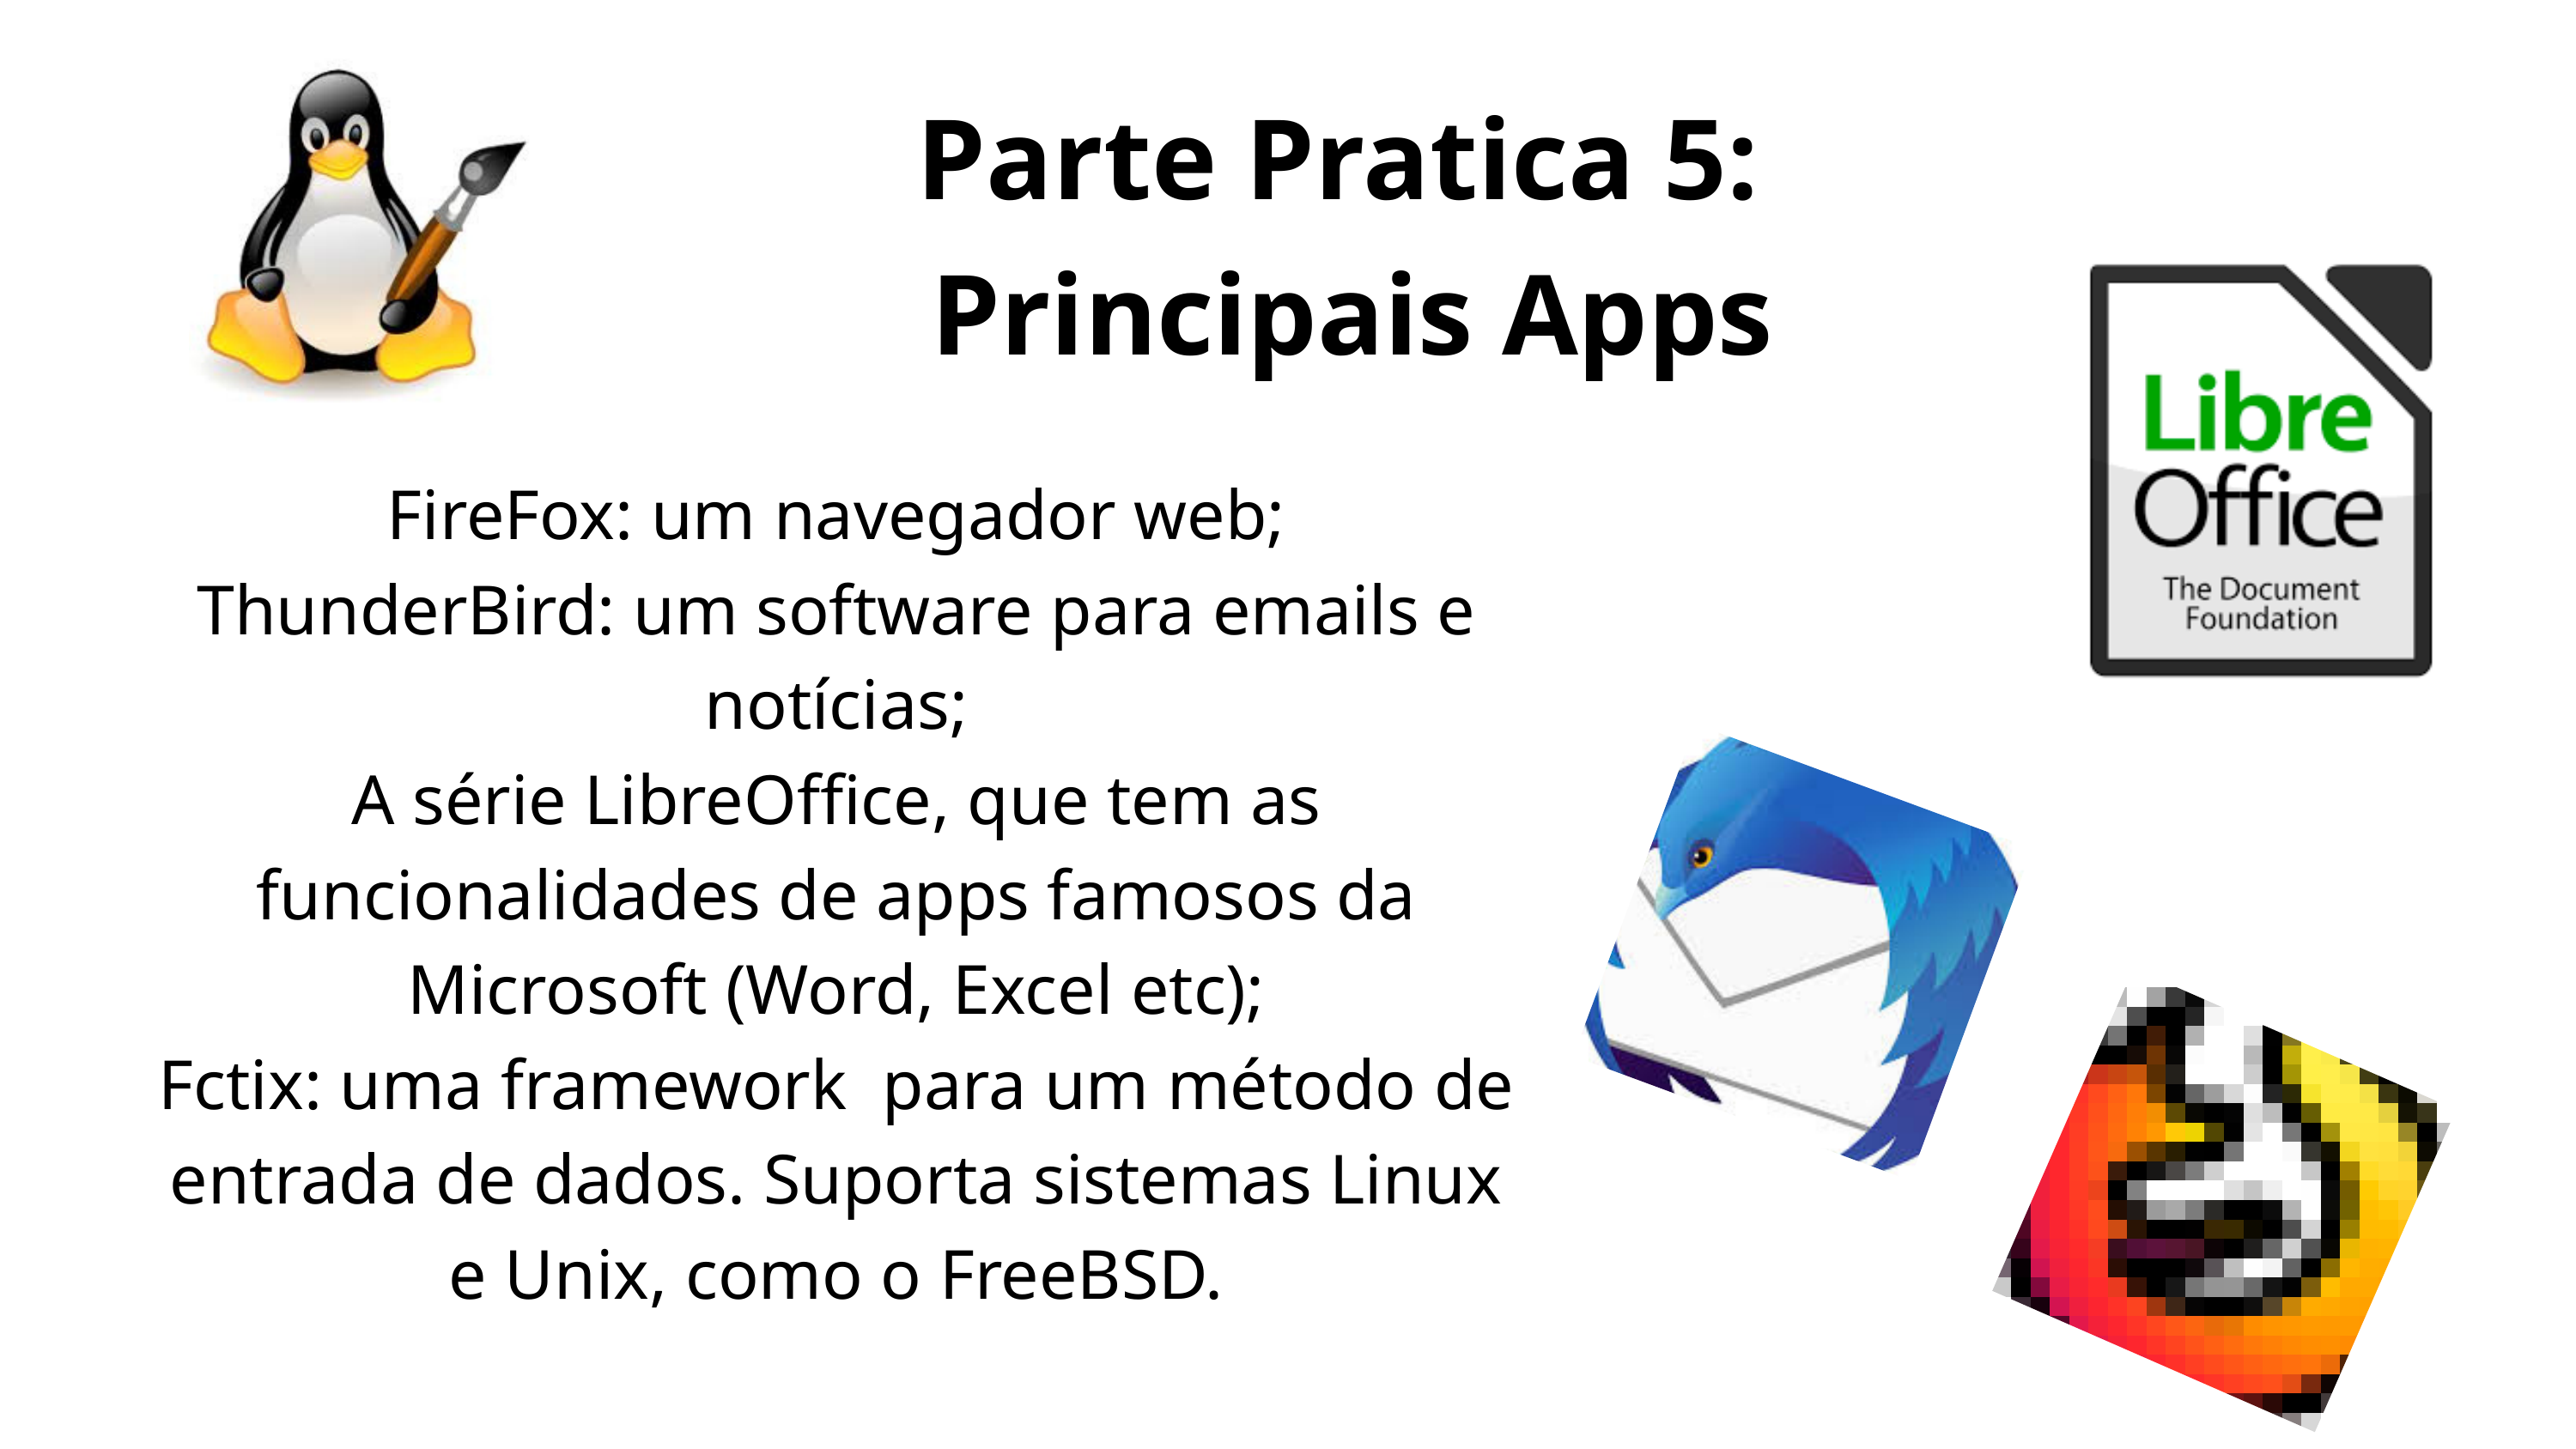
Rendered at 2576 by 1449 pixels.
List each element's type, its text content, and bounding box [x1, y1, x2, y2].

text_box [189, 47, 544, 403]
text_box [2032, 239, 2492, 699]
text_box [1992, 968, 2457, 1433]
text_box [1573, 724, 2032, 1180]
text_box Parte Pratica 5: Principais Apps [672, 67, 2032, 377]
text_box FireFox: um navegador web; ThunderBird: um software para emails e notícias; A série LibreOffice, que tem as funcionalidades de apps famosos da Microsoft (Word, Excel etc); Fctix: uma framework para um método de entrada de dados. Suporta sistemas Linux e Unix, como o FreeBSD. [144, 458, 1528, 1313]
